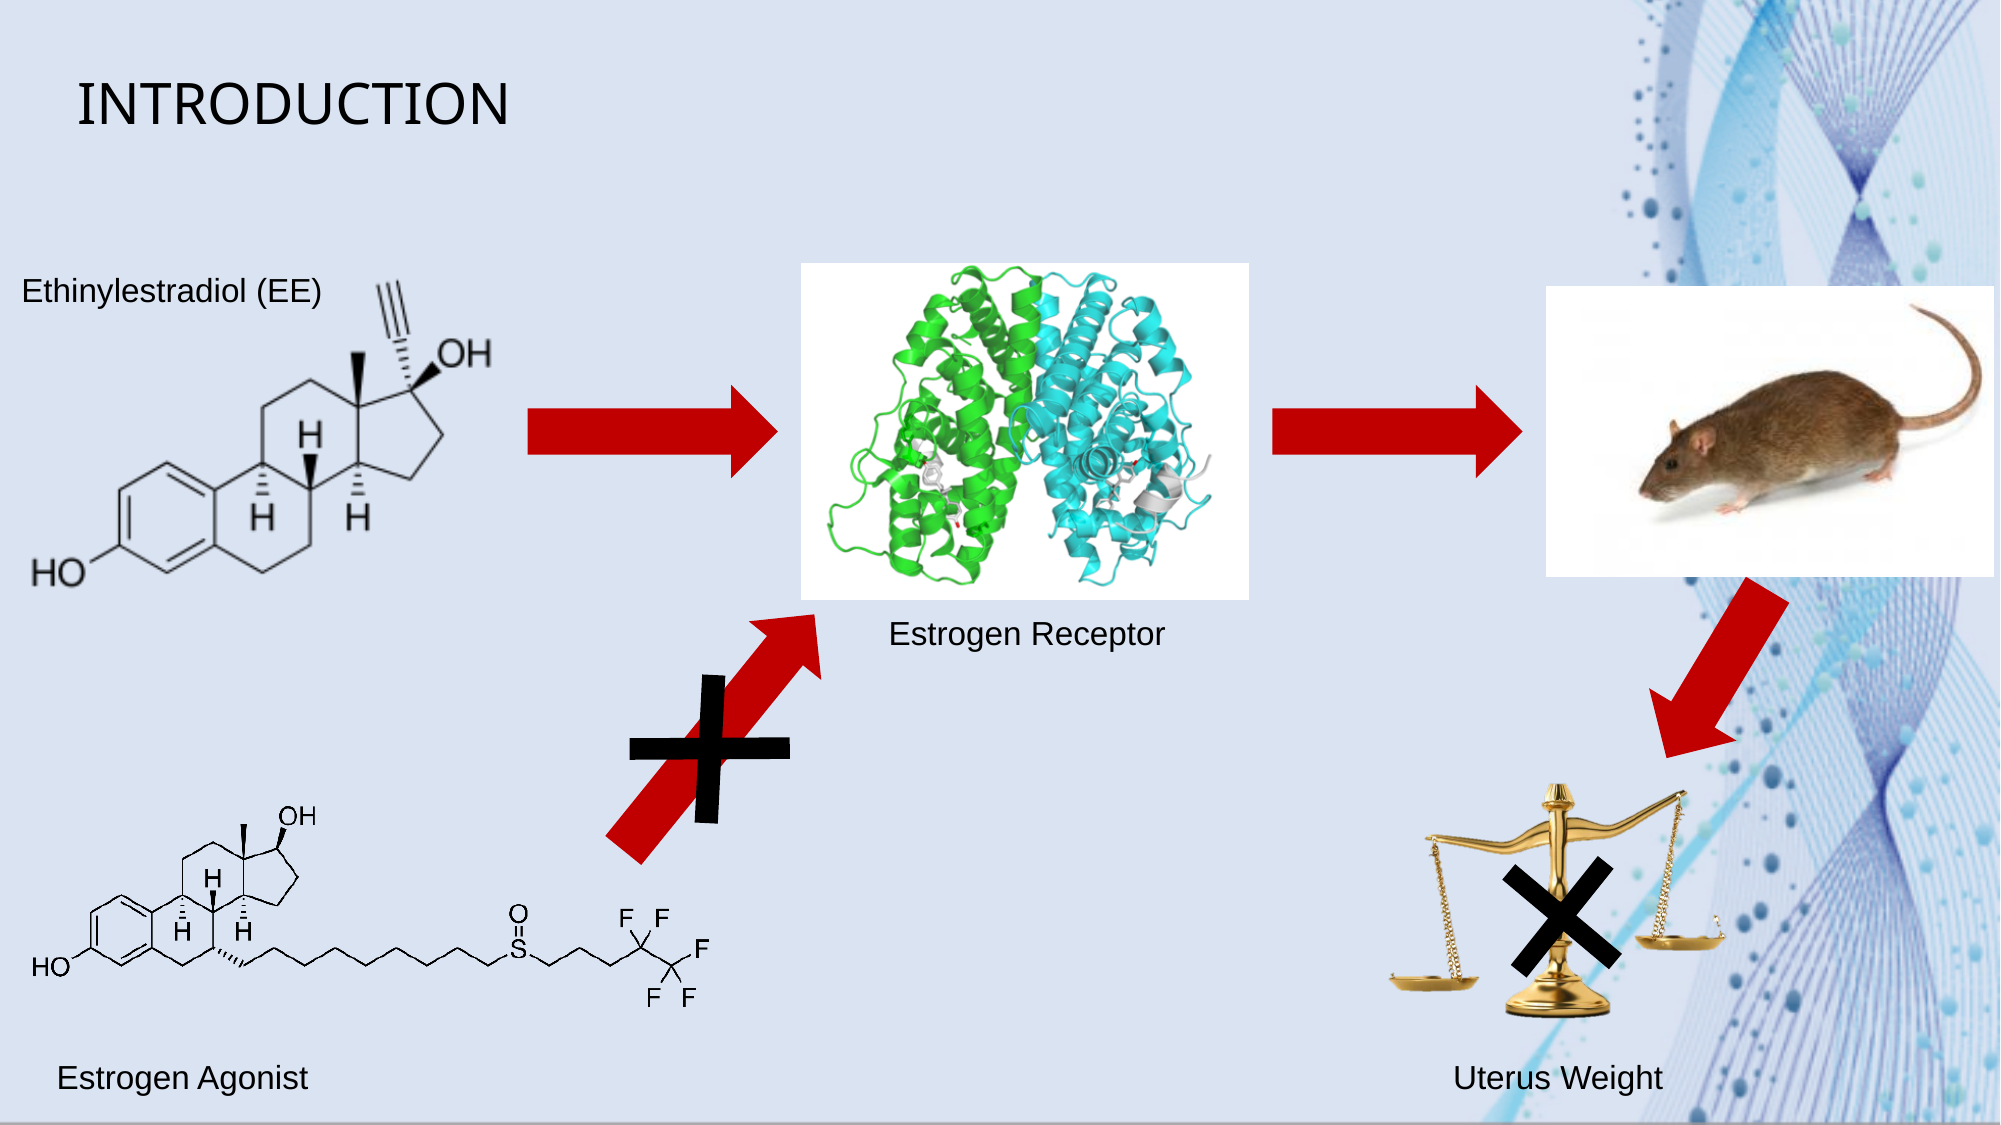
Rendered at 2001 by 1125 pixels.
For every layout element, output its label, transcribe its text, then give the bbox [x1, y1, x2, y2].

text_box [570, 674, 872, 821]
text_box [1493, 848, 1631, 986]
text_box [1272, 384, 1523, 479]
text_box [20, 793, 721, 1105]
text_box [6, 262, 504, 601]
text_box [1649, 577, 1790, 753]
text_box [527, 384, 778, 479]
title INTRODUCTION [62, 47, 623, 165]
picture [0, 0, 2001, 1125]
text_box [801, 263, 1249, 661]
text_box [1340, 753, 1784, 1105]
